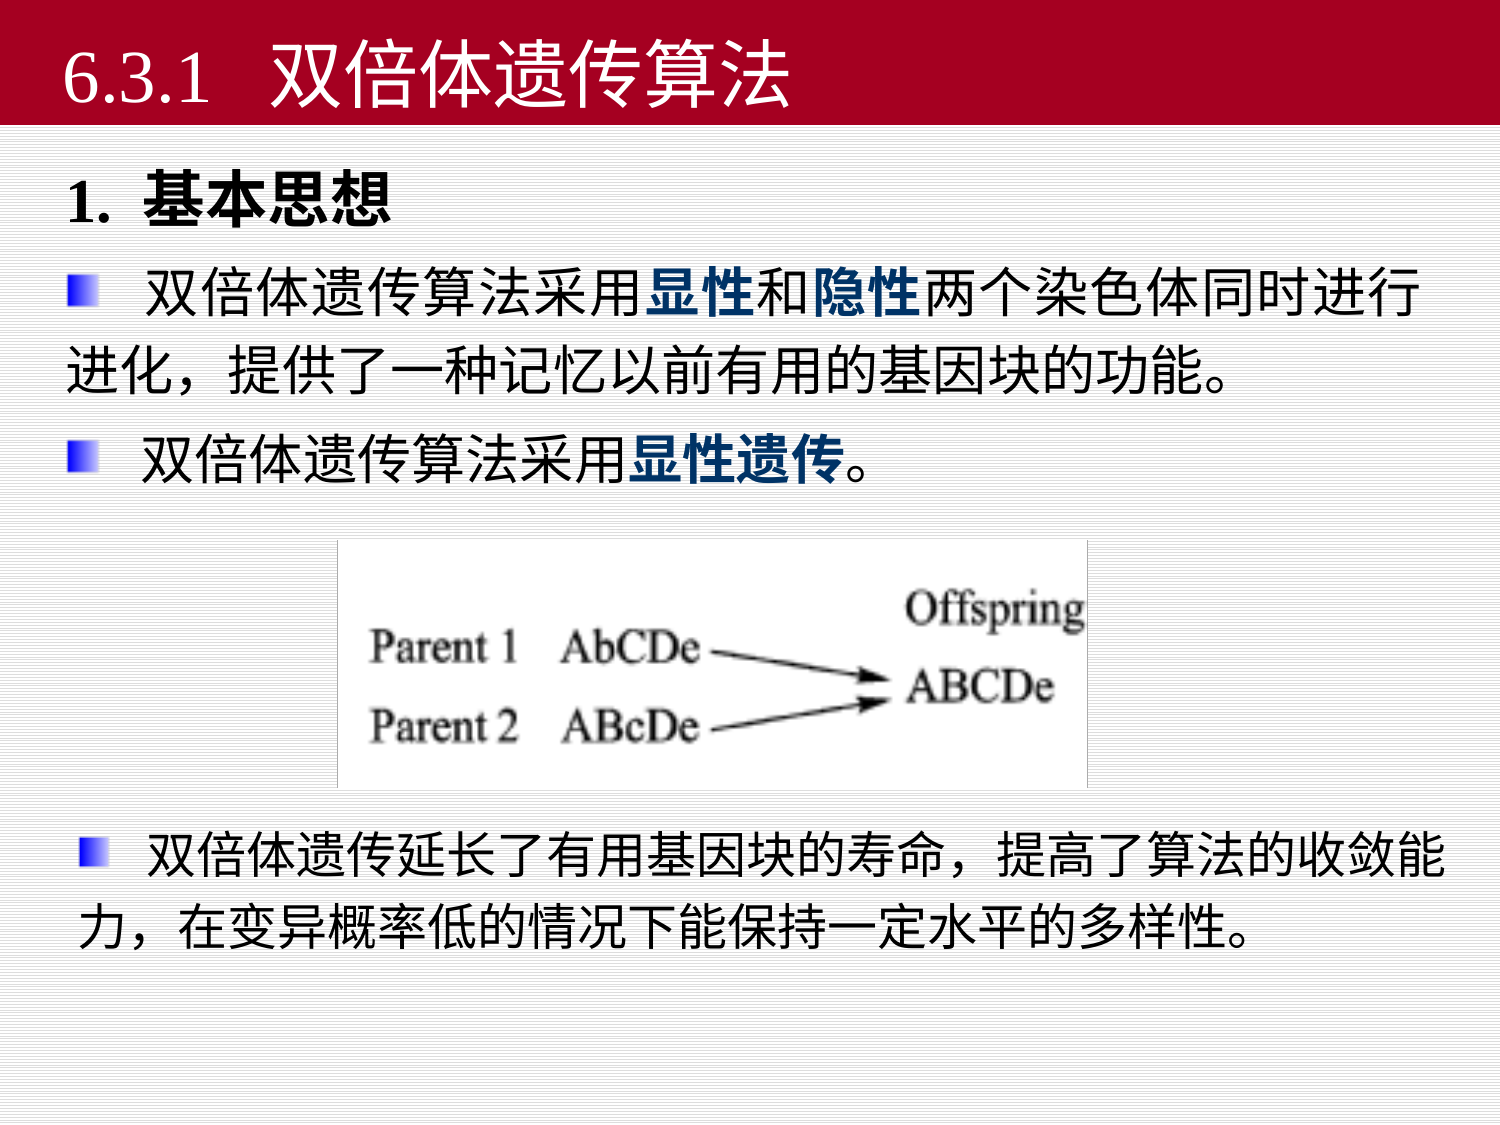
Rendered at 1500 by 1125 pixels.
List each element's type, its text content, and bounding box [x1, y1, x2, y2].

list 1. 基本思想 双倍体遗传算法采用显性和隐性两个染色体同时进行进化，提供了一种记忆以前有用的基因块的功能。 双倍体遗传算法采用显性遗传。 [49, 137, 1438, 863]
title 6.3.1 双倍体遗传算法 [0, 0, 1500, 126]
picture [65, 438, 103, 477]
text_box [337, 540, 1088, 788]
slide_number [1137, 1062, 1463, 1122]
picture [77, 835, 113, 871]
text_box 双倍体遗传延长了有用基因块的寿命，提高了算法的收敛能力，在变异概率低的情况下能保持一定水平的多样性。 [62, 803, 1463, 963]
picture [65, 272, 103, 311]
